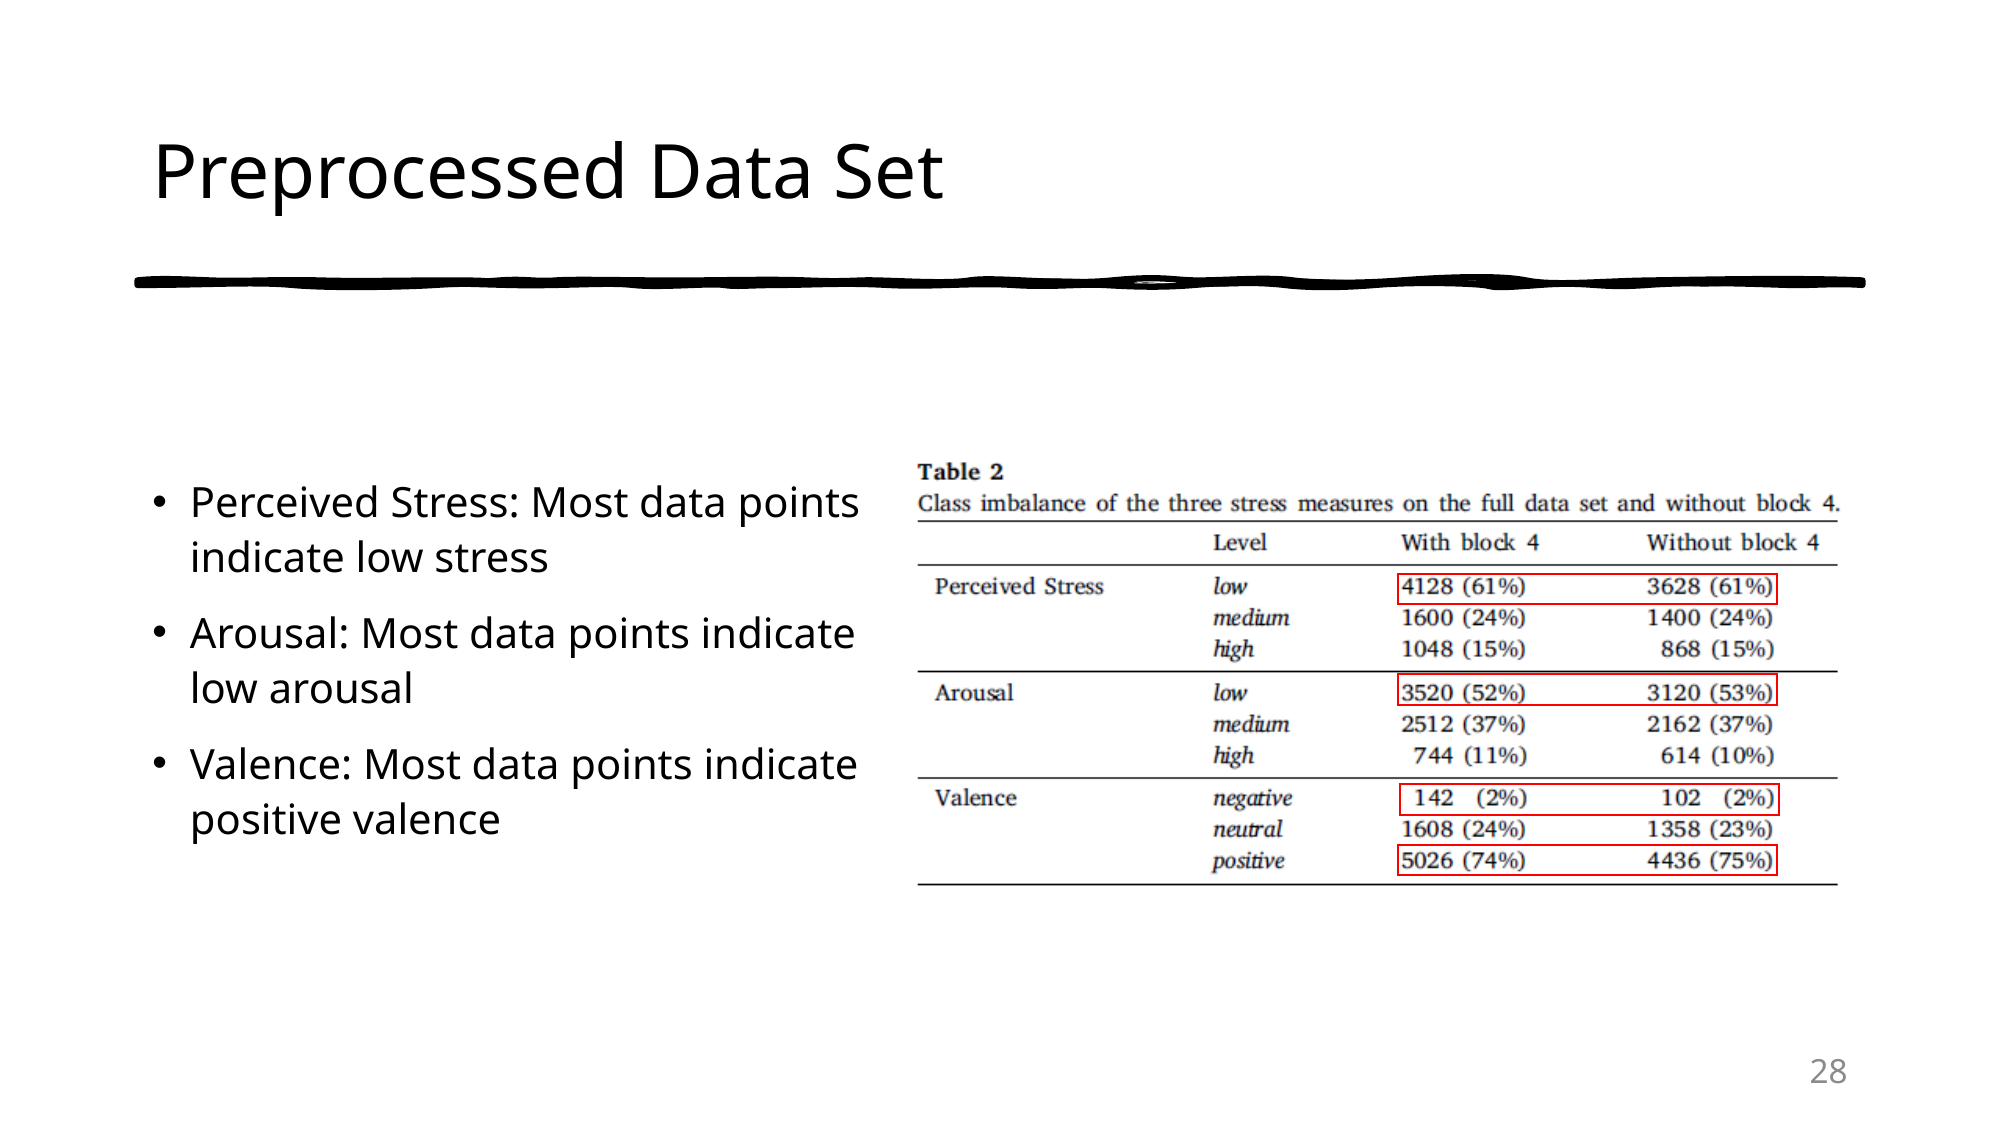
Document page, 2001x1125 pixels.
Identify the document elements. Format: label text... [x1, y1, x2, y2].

list Perceived Stress: Most data points indicate low stress Arousal: Most data points indicate low arousal Valence: Most data points indicate positive valence [137, 463, 890, 1014]
picture [904, 447, 1863, 895]
slide_number 28 [1412, 1042, 1863, 1103]
title Preprocessed Data Set [137, 59, 1863, 278]
